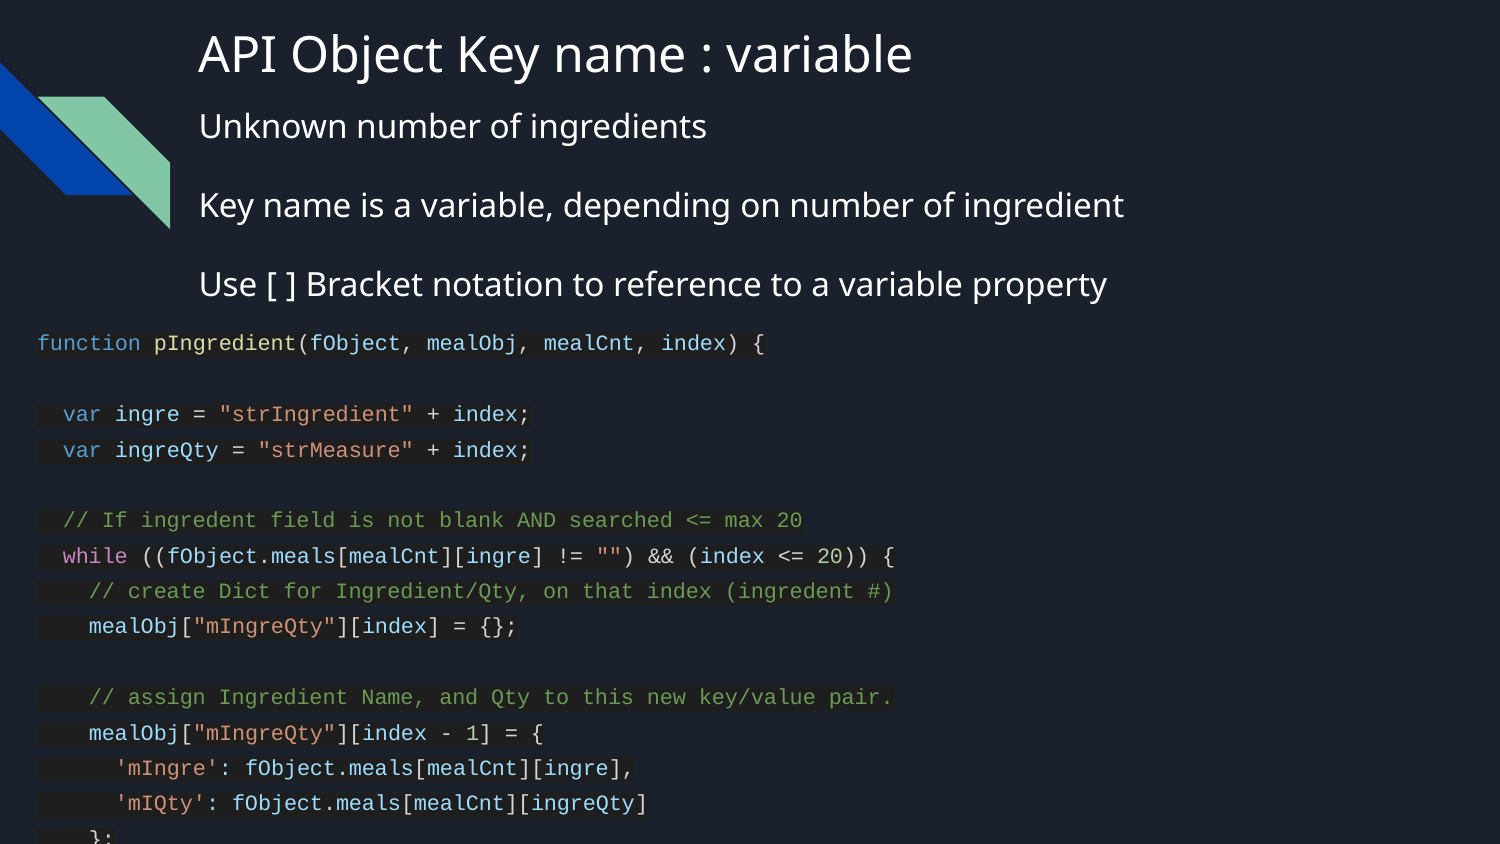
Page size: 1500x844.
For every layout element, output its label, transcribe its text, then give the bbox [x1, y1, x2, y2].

text_box function pIngredient(fObject, mealObj, mealCnt, index) { var ingre = "strIngredient" + index; var ingreQty = "strMeasure" + index; // If ingredent field is not blank AND searched <= max 20 while ((fObject.meals[mealCnt][ingre] != "") && (index <= 20)) { // create Dict for Ingredient/Qty, on that index (ingredent #) mealObj["mIngreQty"][index] = {}; // assign Ingredient Name, and Qty to this new key/value pair. mealObj["mIngreQty"][index - 1] = { 'mIngre': fObject.meals[mealCnt][ingre], 'mIQty': fObject.meals[mealCnt][ingreQty] }; [22, 304, 1478, 844]
title API Object Key name : variable [183, 7, 1339, 84]
list Unknown number of ingredients Key name is a variable, depending on number of ingredient Use [ ] Bracket notation to reference to a variable property [183, 84, 1339, 250]
